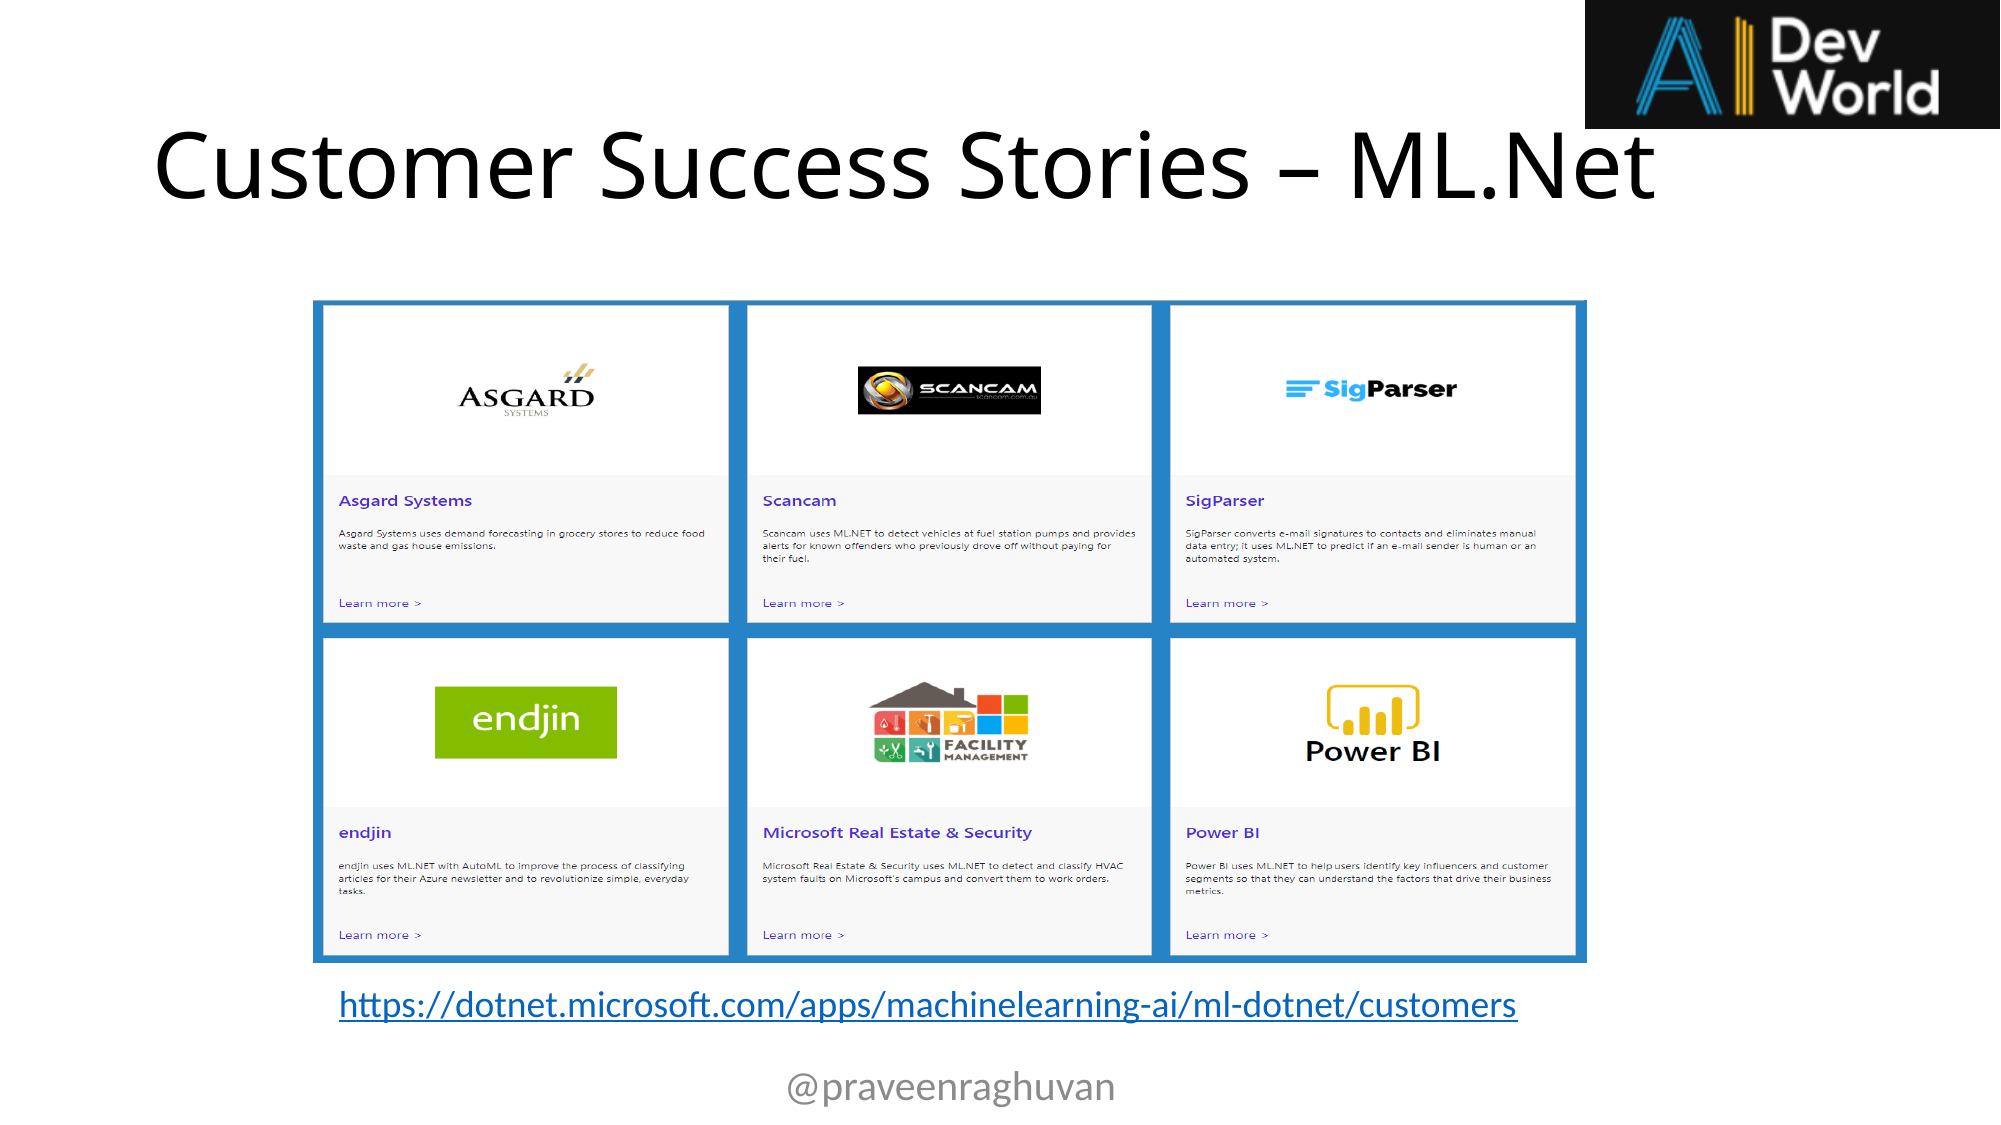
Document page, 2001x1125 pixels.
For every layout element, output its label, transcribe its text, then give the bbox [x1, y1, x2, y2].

picture [313, 300, 1587, 963]
text_box https://dotnet.microsoft.com/apps/machinelearning-ai/ml-dotnet/customers [324, 972, 1576, 1033]
footer @praveenraghuvan [727, 1053, 1173, 1114]
title Customer Success Stories – ML.Net [137, 59, 1863, 278]
picture [1585, 0, 2000, 129]
